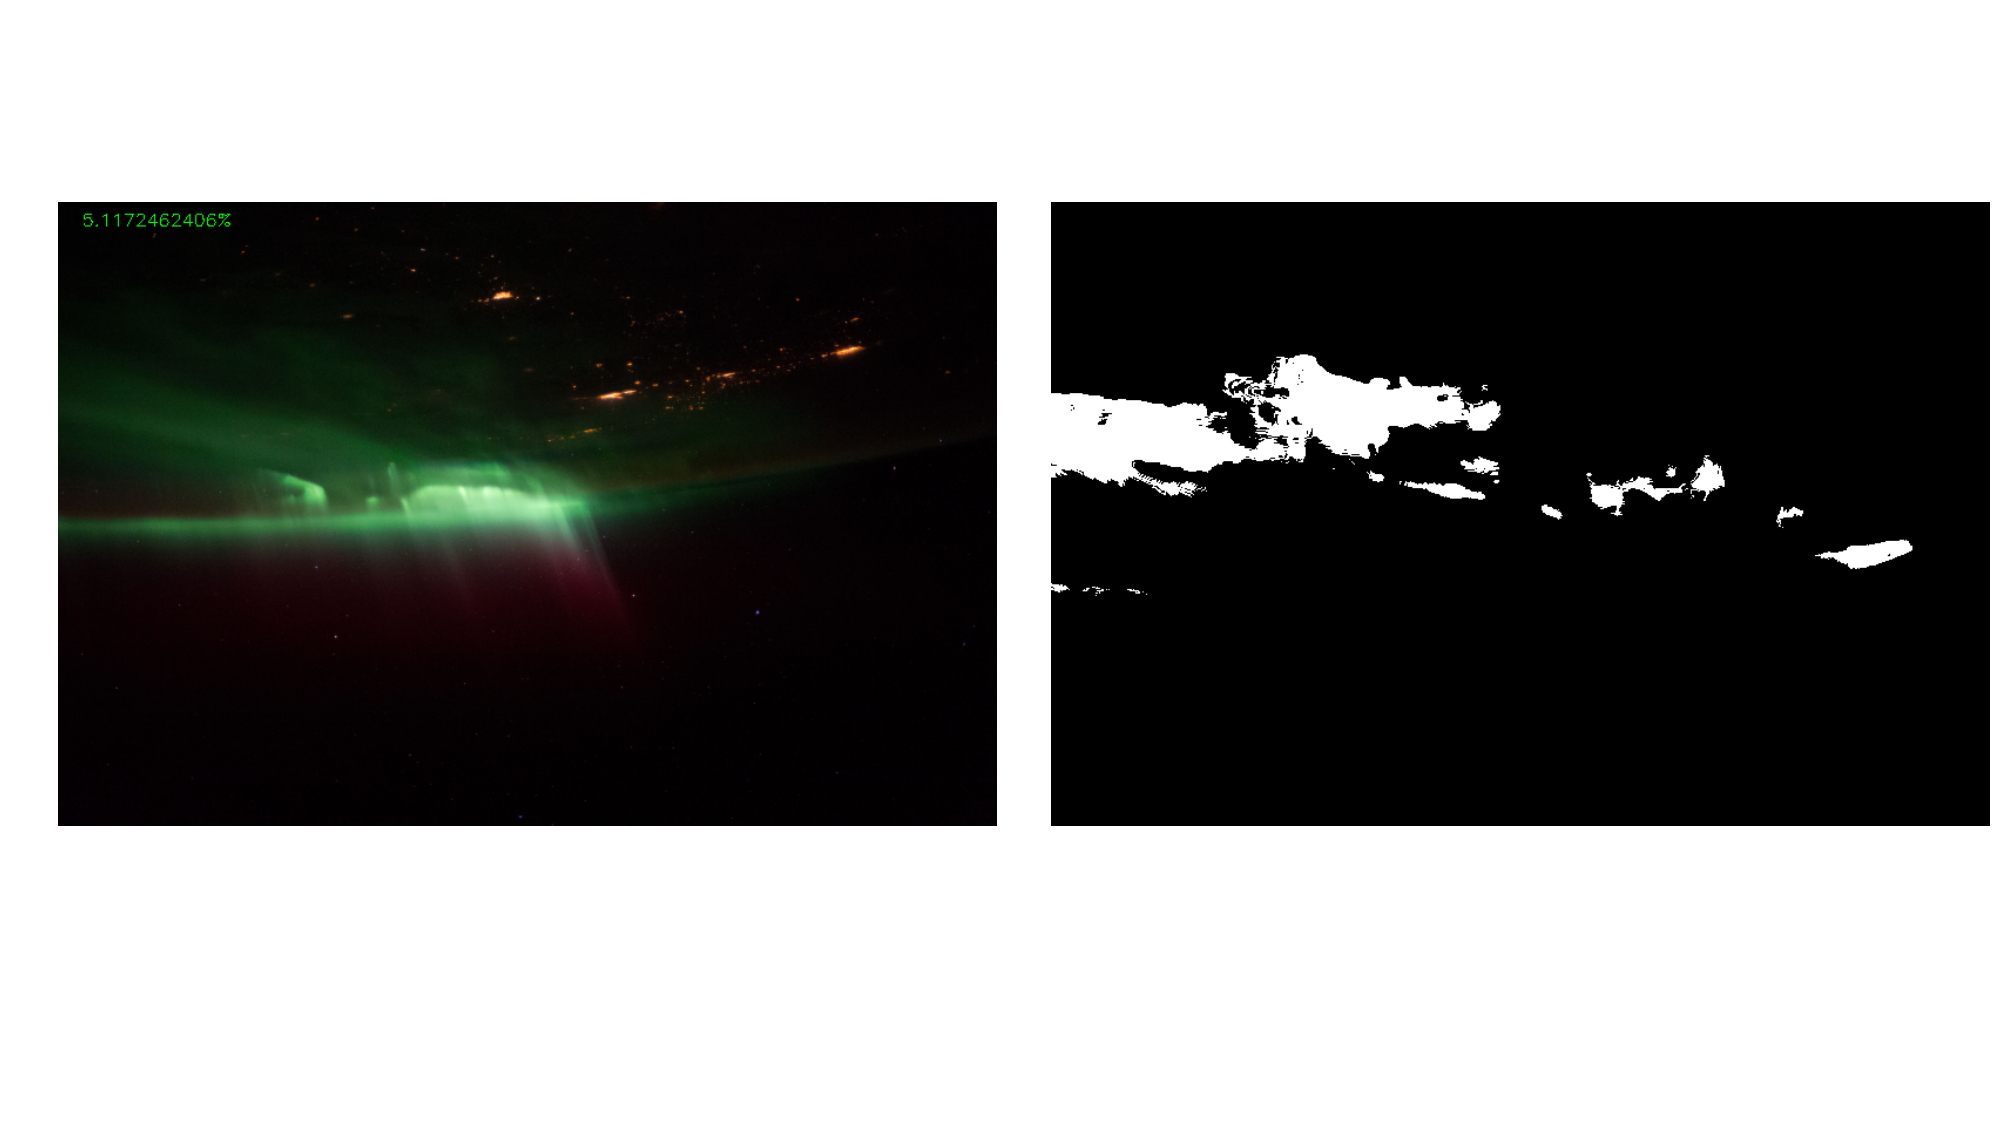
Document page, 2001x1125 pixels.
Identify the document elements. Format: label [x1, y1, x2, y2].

picture [1051, 202, 1990, 826]
picture [58, 202, 997, 826]
